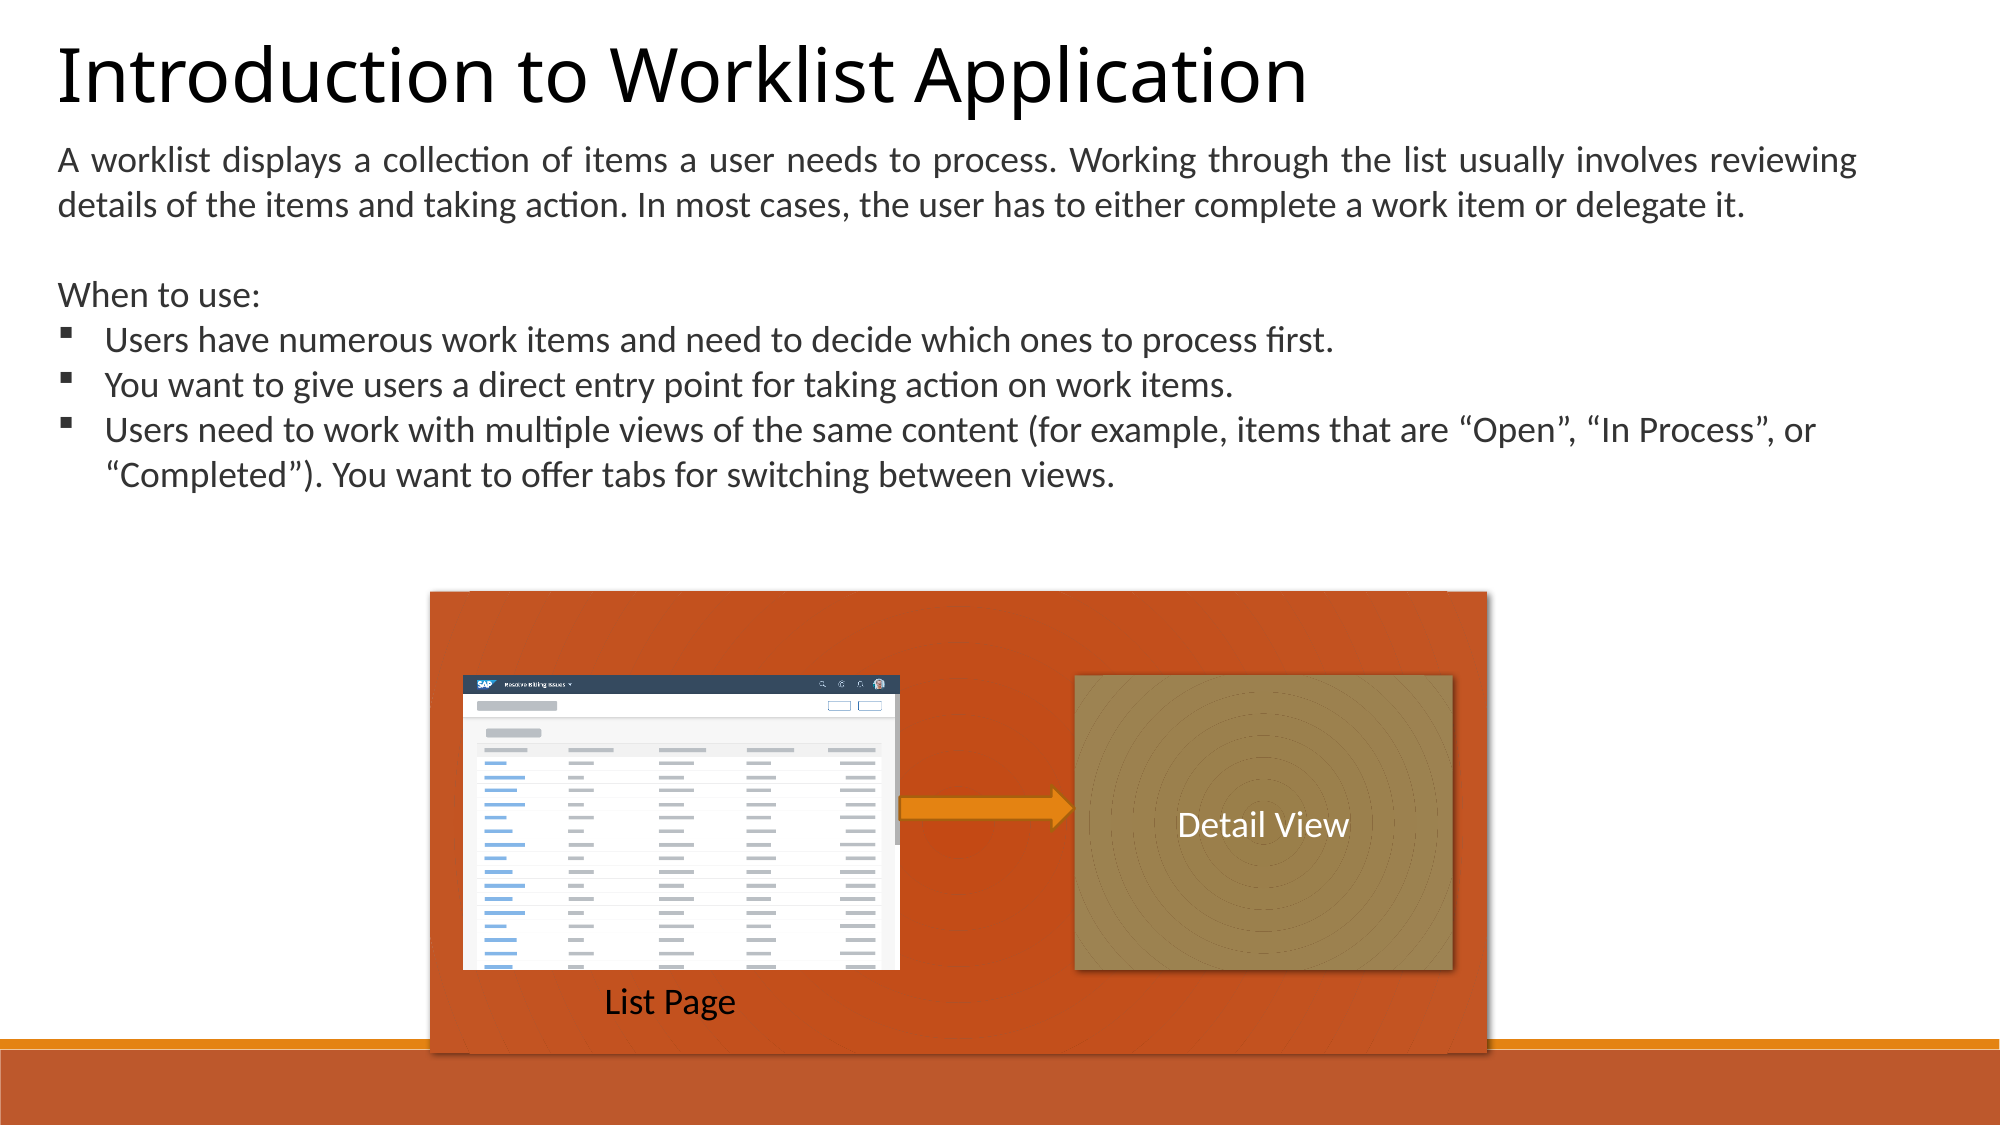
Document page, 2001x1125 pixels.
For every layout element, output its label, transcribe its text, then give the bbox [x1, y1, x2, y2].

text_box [429, 591, 1488, 1054]
text_box Introduction to Worklist Application [42, 30, 1874, 127]
text_box A worklist displays a collection of items a user needs to process. Working through the list usually involves reviewing details of the items and taking action. In most cases, the user has to either complete a work item or delegate it. When to use: Users have numerous work items and need to decide which ones to process first. You want to give users a direct entry point for taking action on work items. Users need to work with multiple views of the same content (for example, items that are “Open”, “In Process”, or “Completed”). You want to offer tabs for switching between views. [42, 127, 1874, 503]
